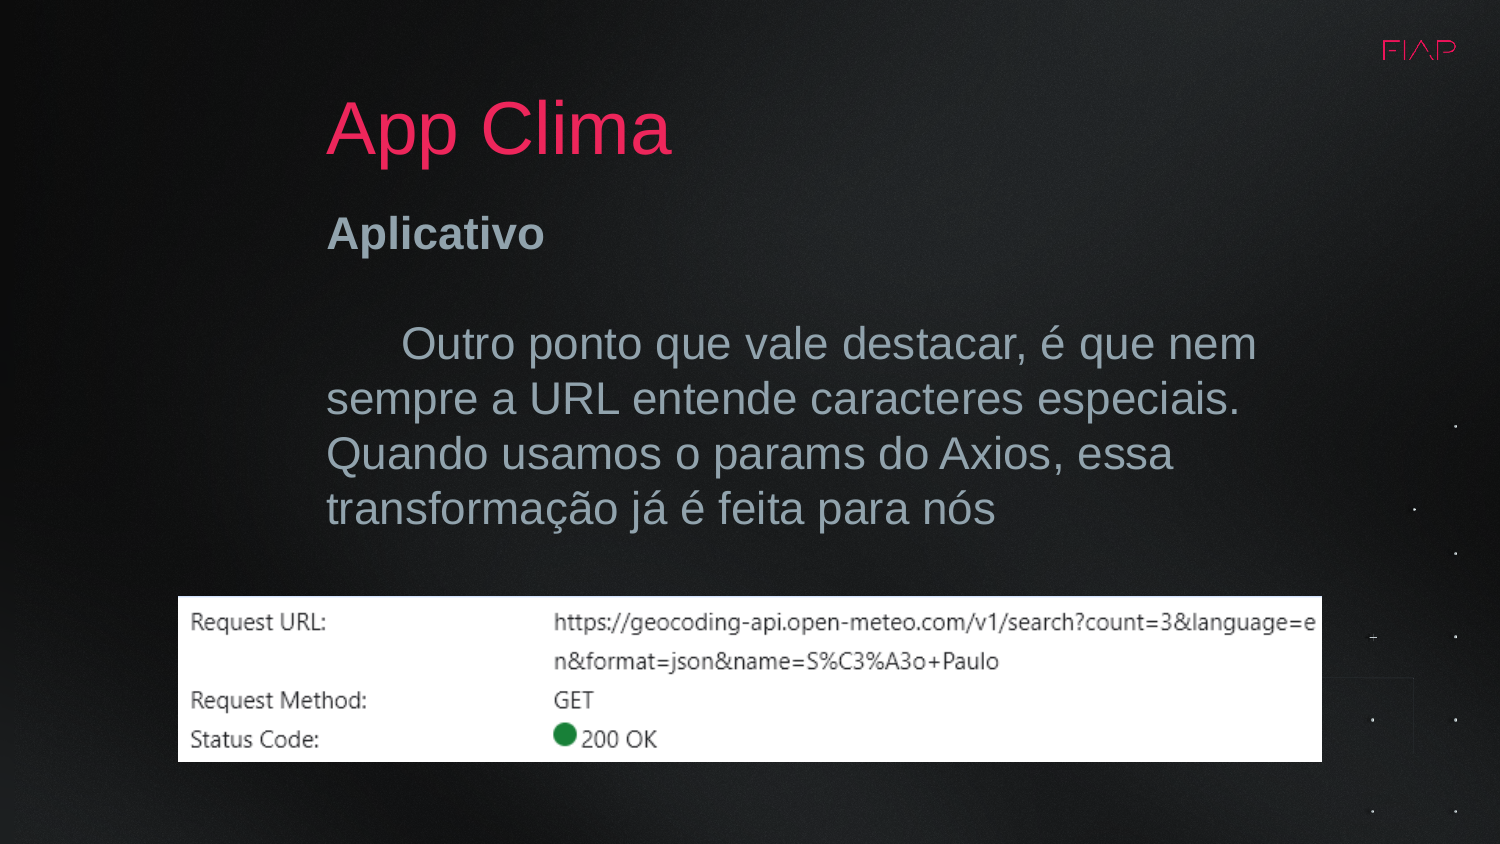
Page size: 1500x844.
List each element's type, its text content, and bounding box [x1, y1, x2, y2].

picture [0, 0, 1500, 844]
text_box App Clima [311, 72, 1126, 177]
text_box Aplicativo Outro ponto que vale destacar, é que nem sempre a URL entende caracteres especiais. Quando usamos o params do Axios, essa transformação já é feita para nós [311, 196, 1292, 541]
